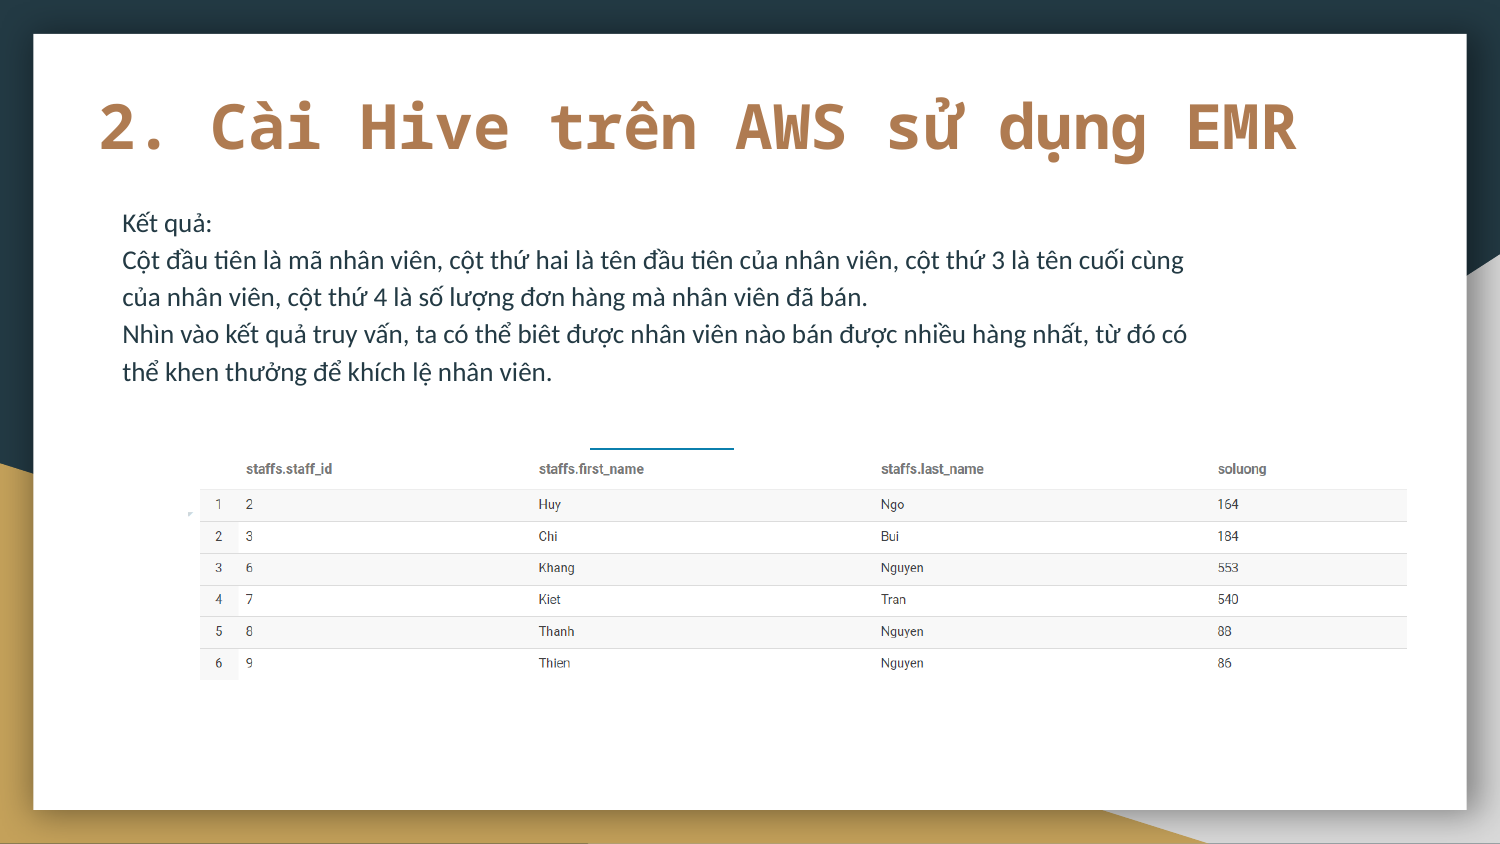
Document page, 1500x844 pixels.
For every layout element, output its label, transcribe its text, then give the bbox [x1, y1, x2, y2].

text_box Kết quả: Cột đầu tiên là mã nhân viên, cột thứ hai là tên đầu tiên của nhân viên, cột thứ 3 là tên cuối cùng của nhân viên, cột thứ 4 là số lượng đơn hàng mà nhân viên đã bán. Nhìn vào kết quả truy vấn, ta có thể biêt được nhân viên nào bán được nhiều hàng nhất, từ đó có thể khen thưởng để khích lệ nhân viên. [83, 185, 1232, 528]
title 2. Cài Hive trên AWS sử dụng EMR [83, 71, 1315, 229]
picture [188, 438, 1423, 713]
